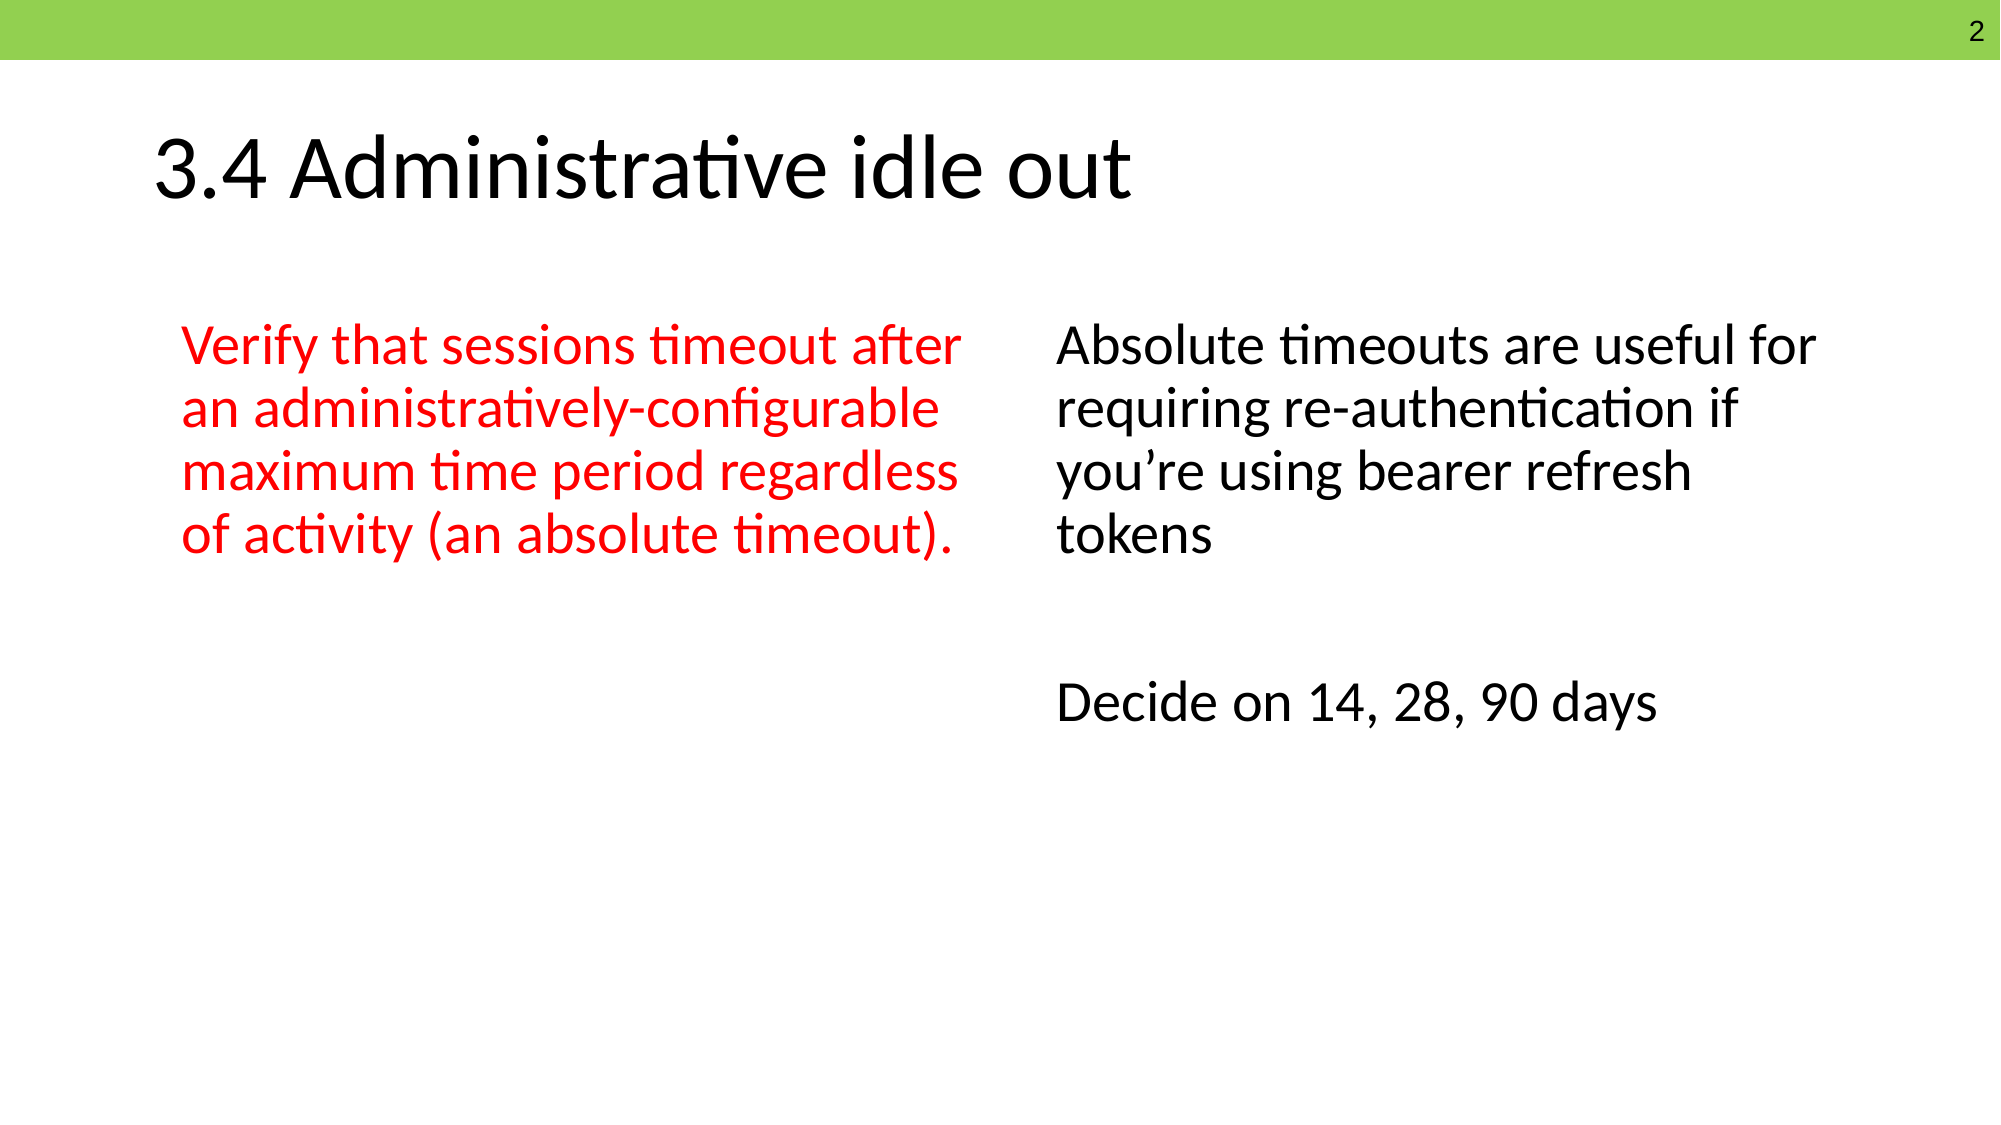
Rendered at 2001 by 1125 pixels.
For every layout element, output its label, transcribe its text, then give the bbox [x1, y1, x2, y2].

list Absolute timeouts are useful for requiring re-authentication if you’re using bearer refresh tokens Decide on 14, 28, 90 days [1012, 299, 1863, 1014]
list Verify that sessions timeout after an administratively-configurable maximum time period regardless of activity (an absolute timeout). [137, 299, 988, 1014]
title 3.4 Administrative idle out [137, 59, 1863, 278]
